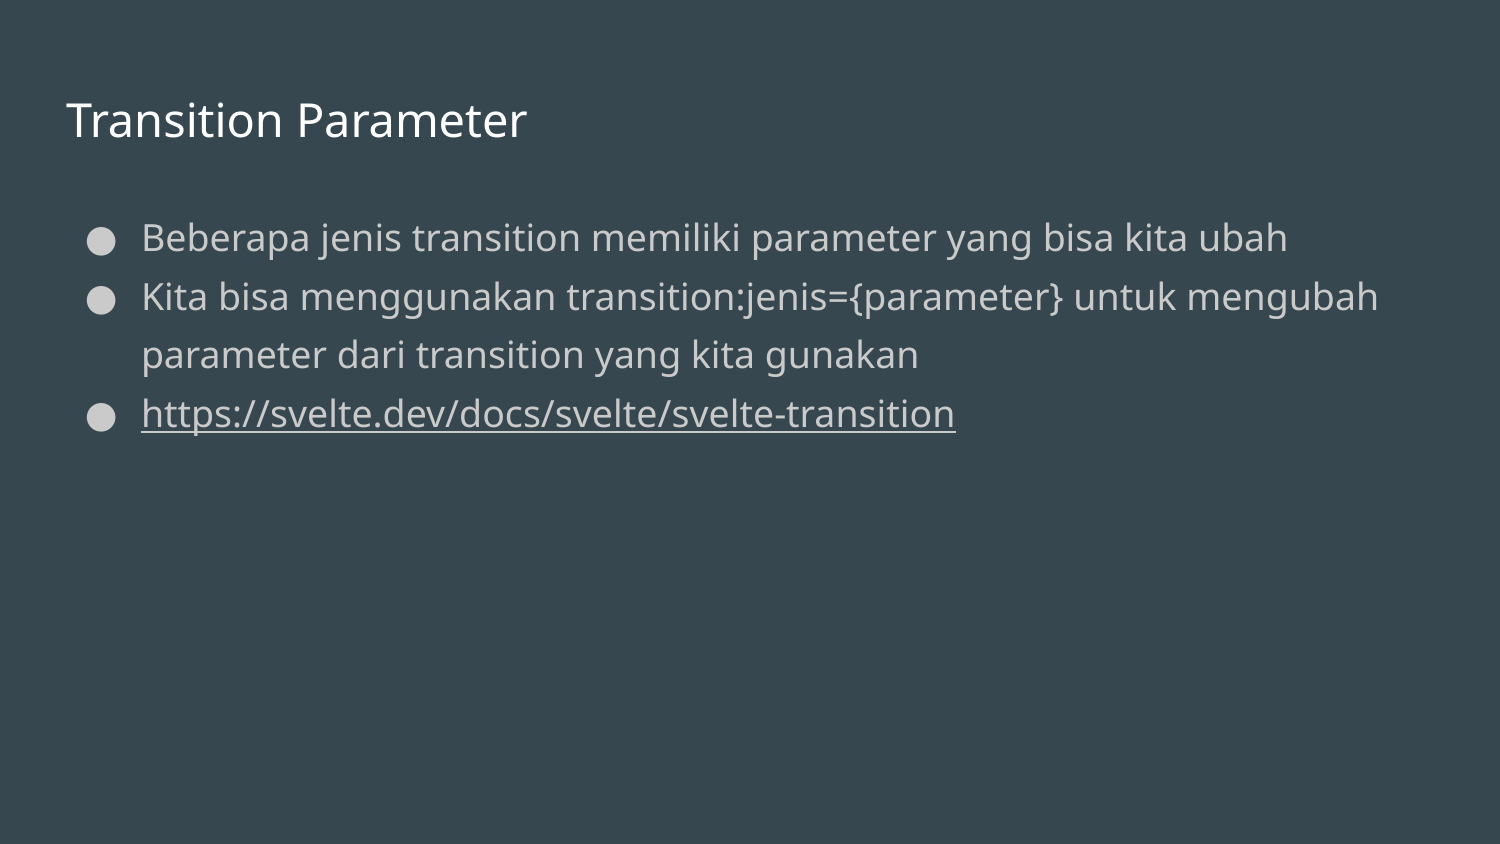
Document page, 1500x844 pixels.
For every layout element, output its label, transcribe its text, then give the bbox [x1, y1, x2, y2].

list Beberapa jenis transition memiliki parameter yang bisa kita ubah Kita bisa menggunakan transition:jenis={parameter} untuk mengubah parameter dari transition yang kita gunakan https://svelte.dev/docs/svelte/svelte-transition [51, 189, 1449, 750]
title Transition Parameter [51, 72, 1449, 167]
